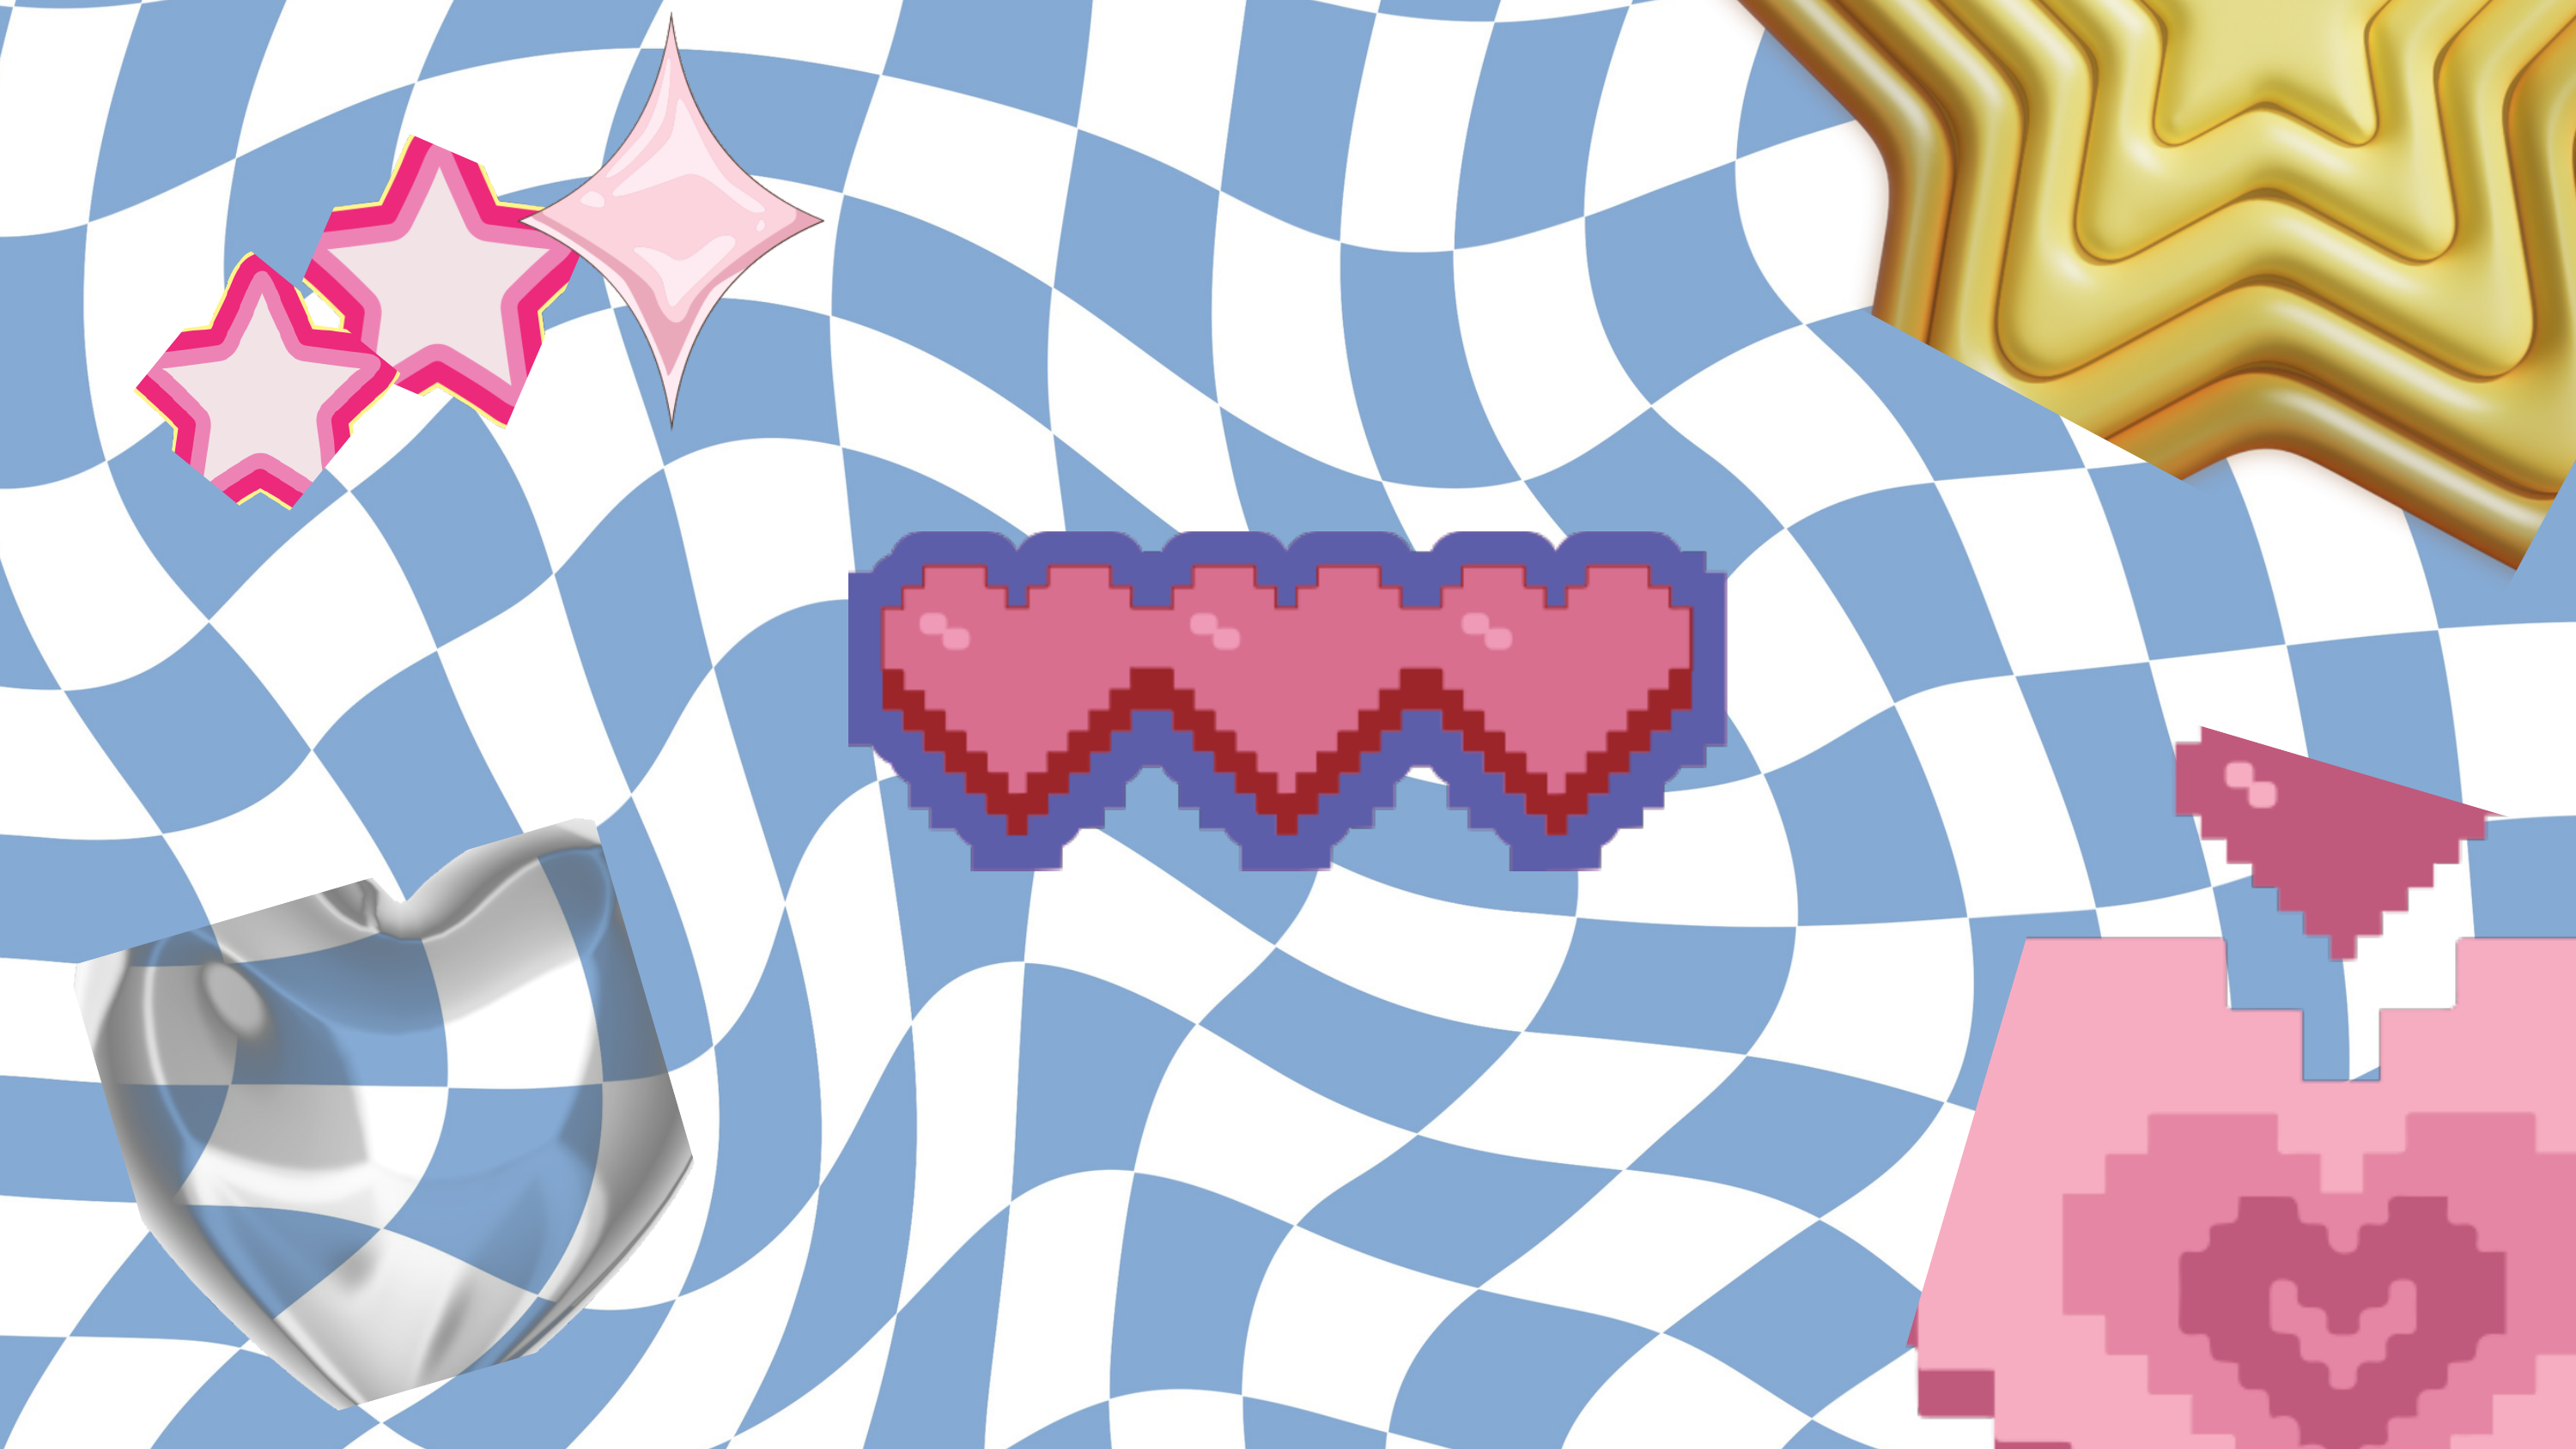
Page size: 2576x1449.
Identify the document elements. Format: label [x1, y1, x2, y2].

text_box [0, 0, 2576, 1449]
text_box [1601, 0, 2576, 640]
text_box [67, 813, 733, 1449]
text_box [848, 531, 1728, 871]
text_box [119, 11, 825, 533]
text_box [1875, 695, 2576, 1449]
